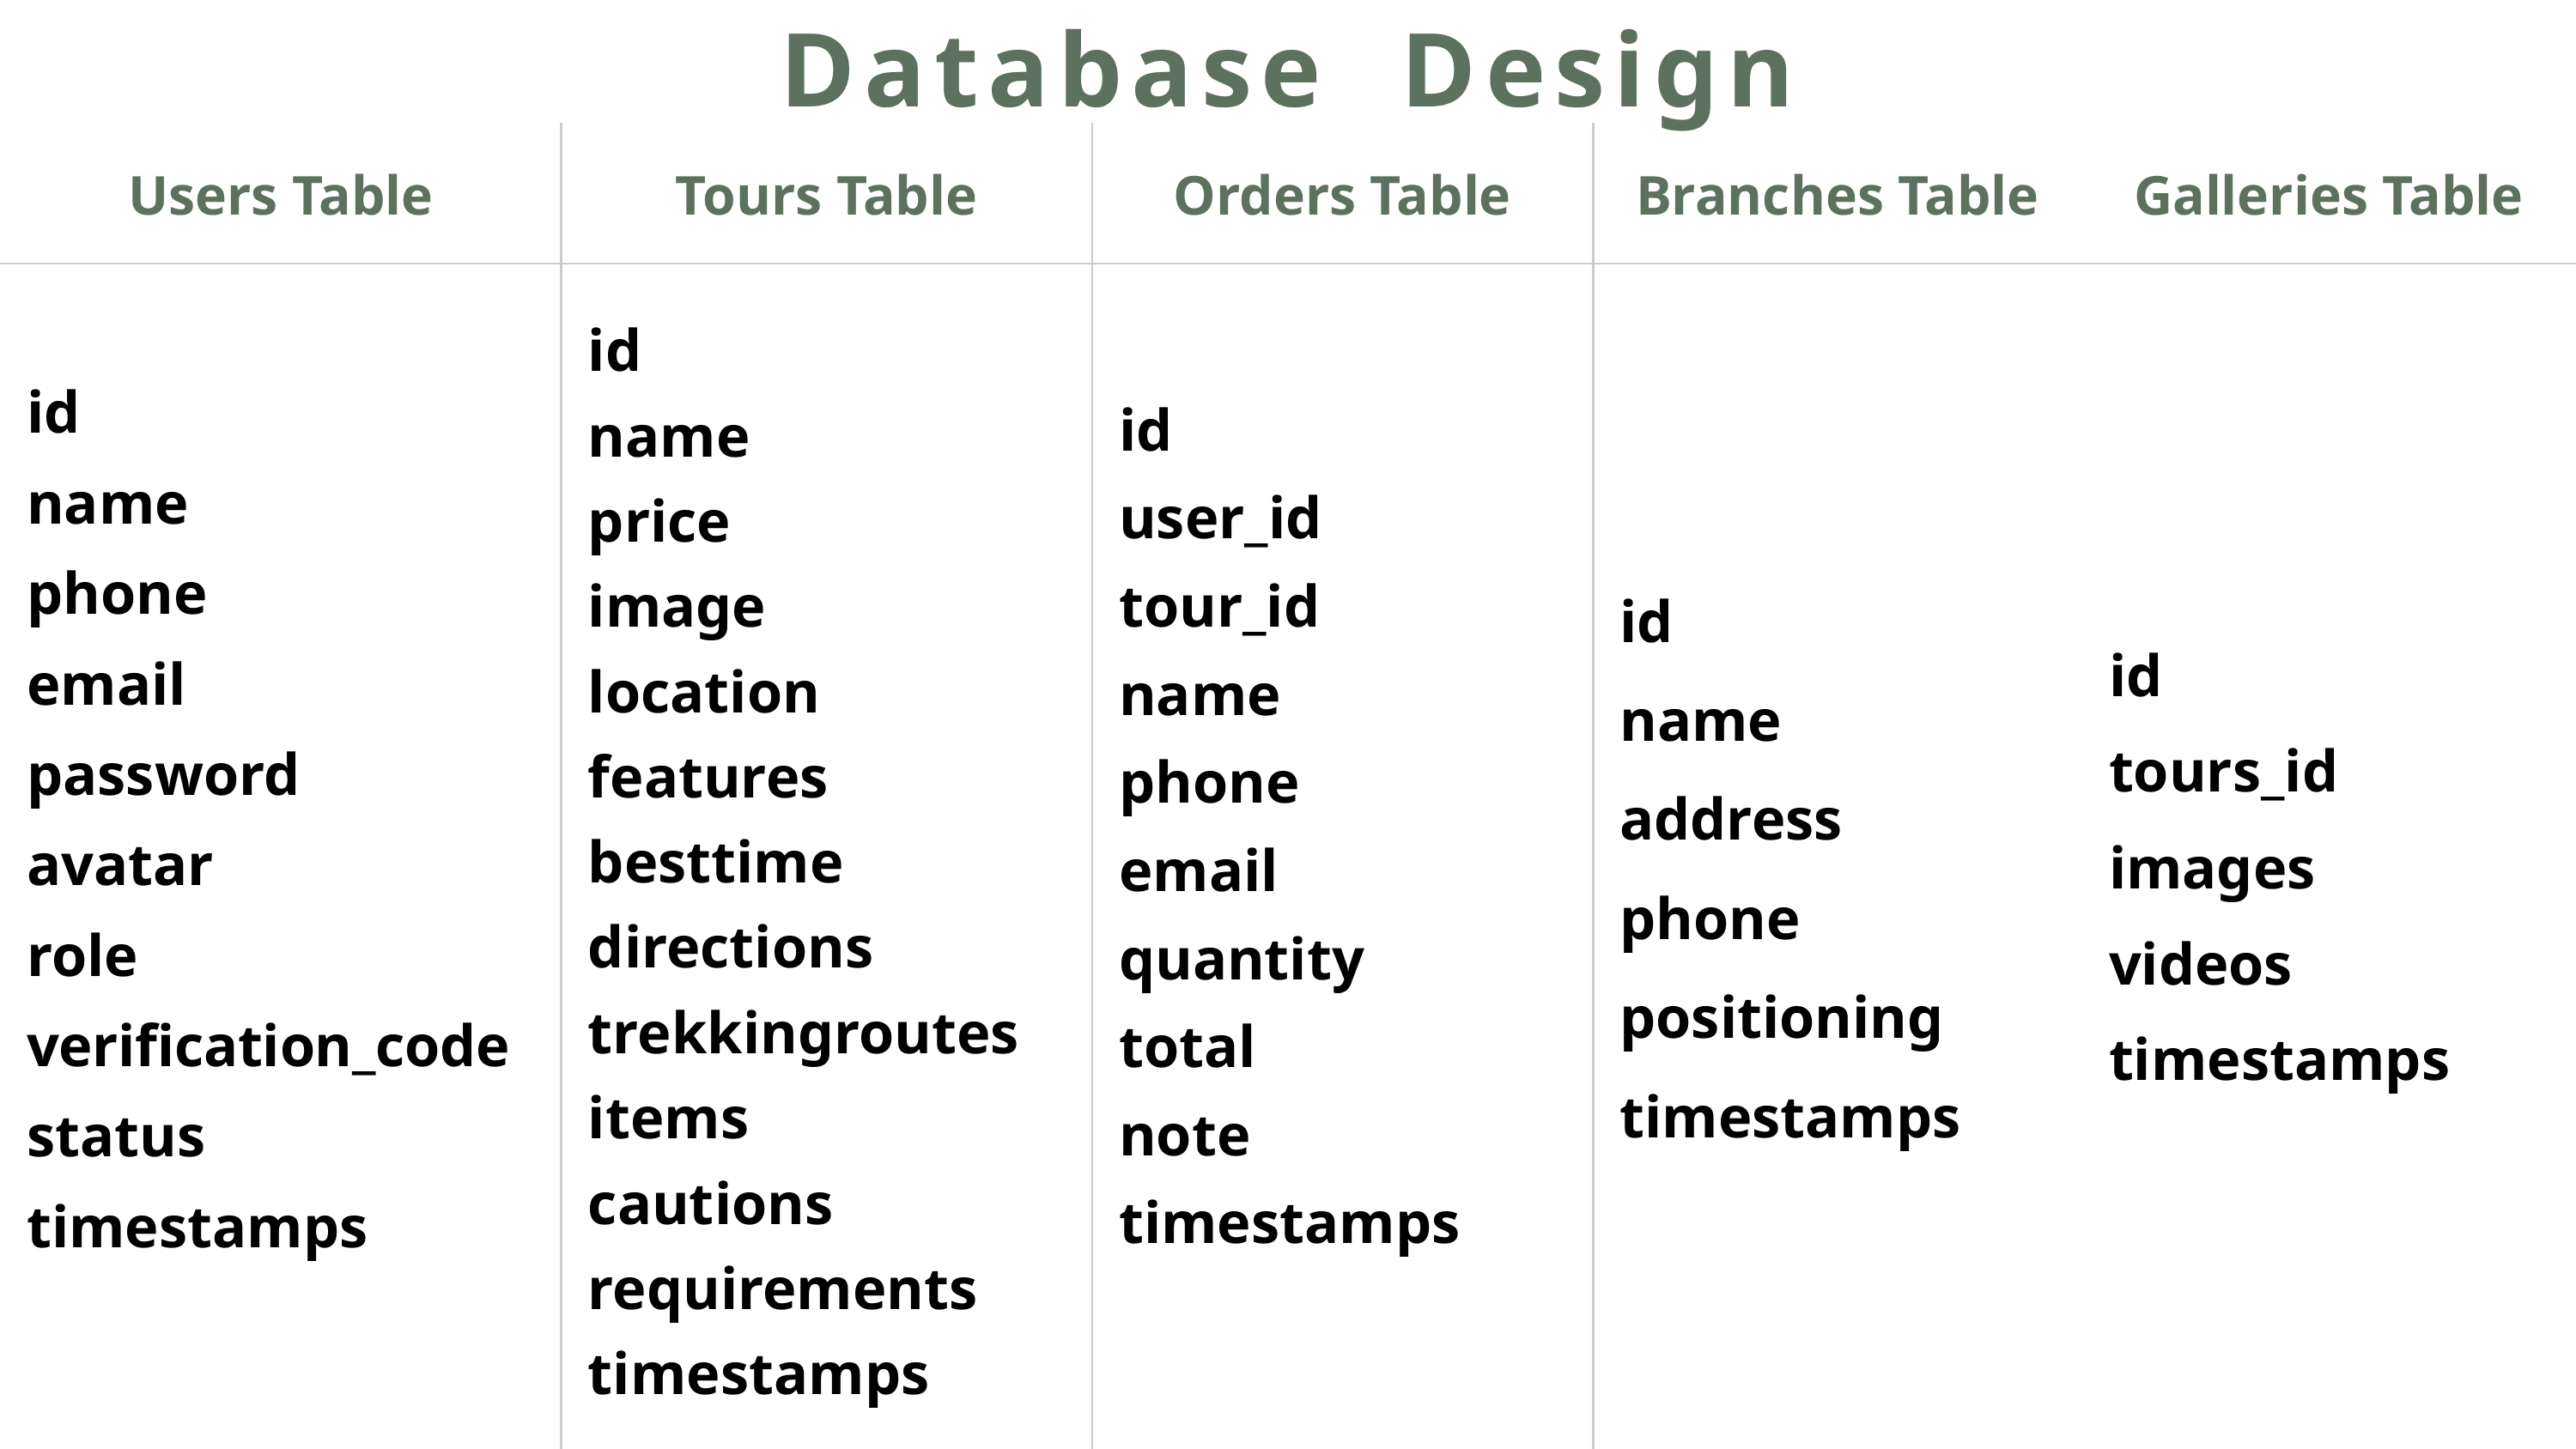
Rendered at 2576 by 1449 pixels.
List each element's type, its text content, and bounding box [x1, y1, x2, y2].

table_header Tours Table [562, 138, 1091, 263]
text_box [0, 0, 2576, 129]
table_header Orders Table [1093, 138, 1592, 263]
table_cell id name phone email password avatar role verification_code status timestamps [0, 264, 560, 1449]
table_header Branches Table [1595, 138, 2082, 263]
table_header Users Table [0, 136, 560, 263]
table_cell id user_id tour_id name phone email quantity total note timestamps [1093, 264, 1592, 1449]
table_cell id name address phone positioning timestamps [1595, 264, 2082, 1449]
table_cell id tours_id images videos timestamps [2082, 264, 2576, 1449]
table_cell id name price image location features besttime directions trekkingroutes items cautions requirements timestamps [562, 264, 1091, 1449]
table_header Galleries Table [2082, 137, 2576, 263]
